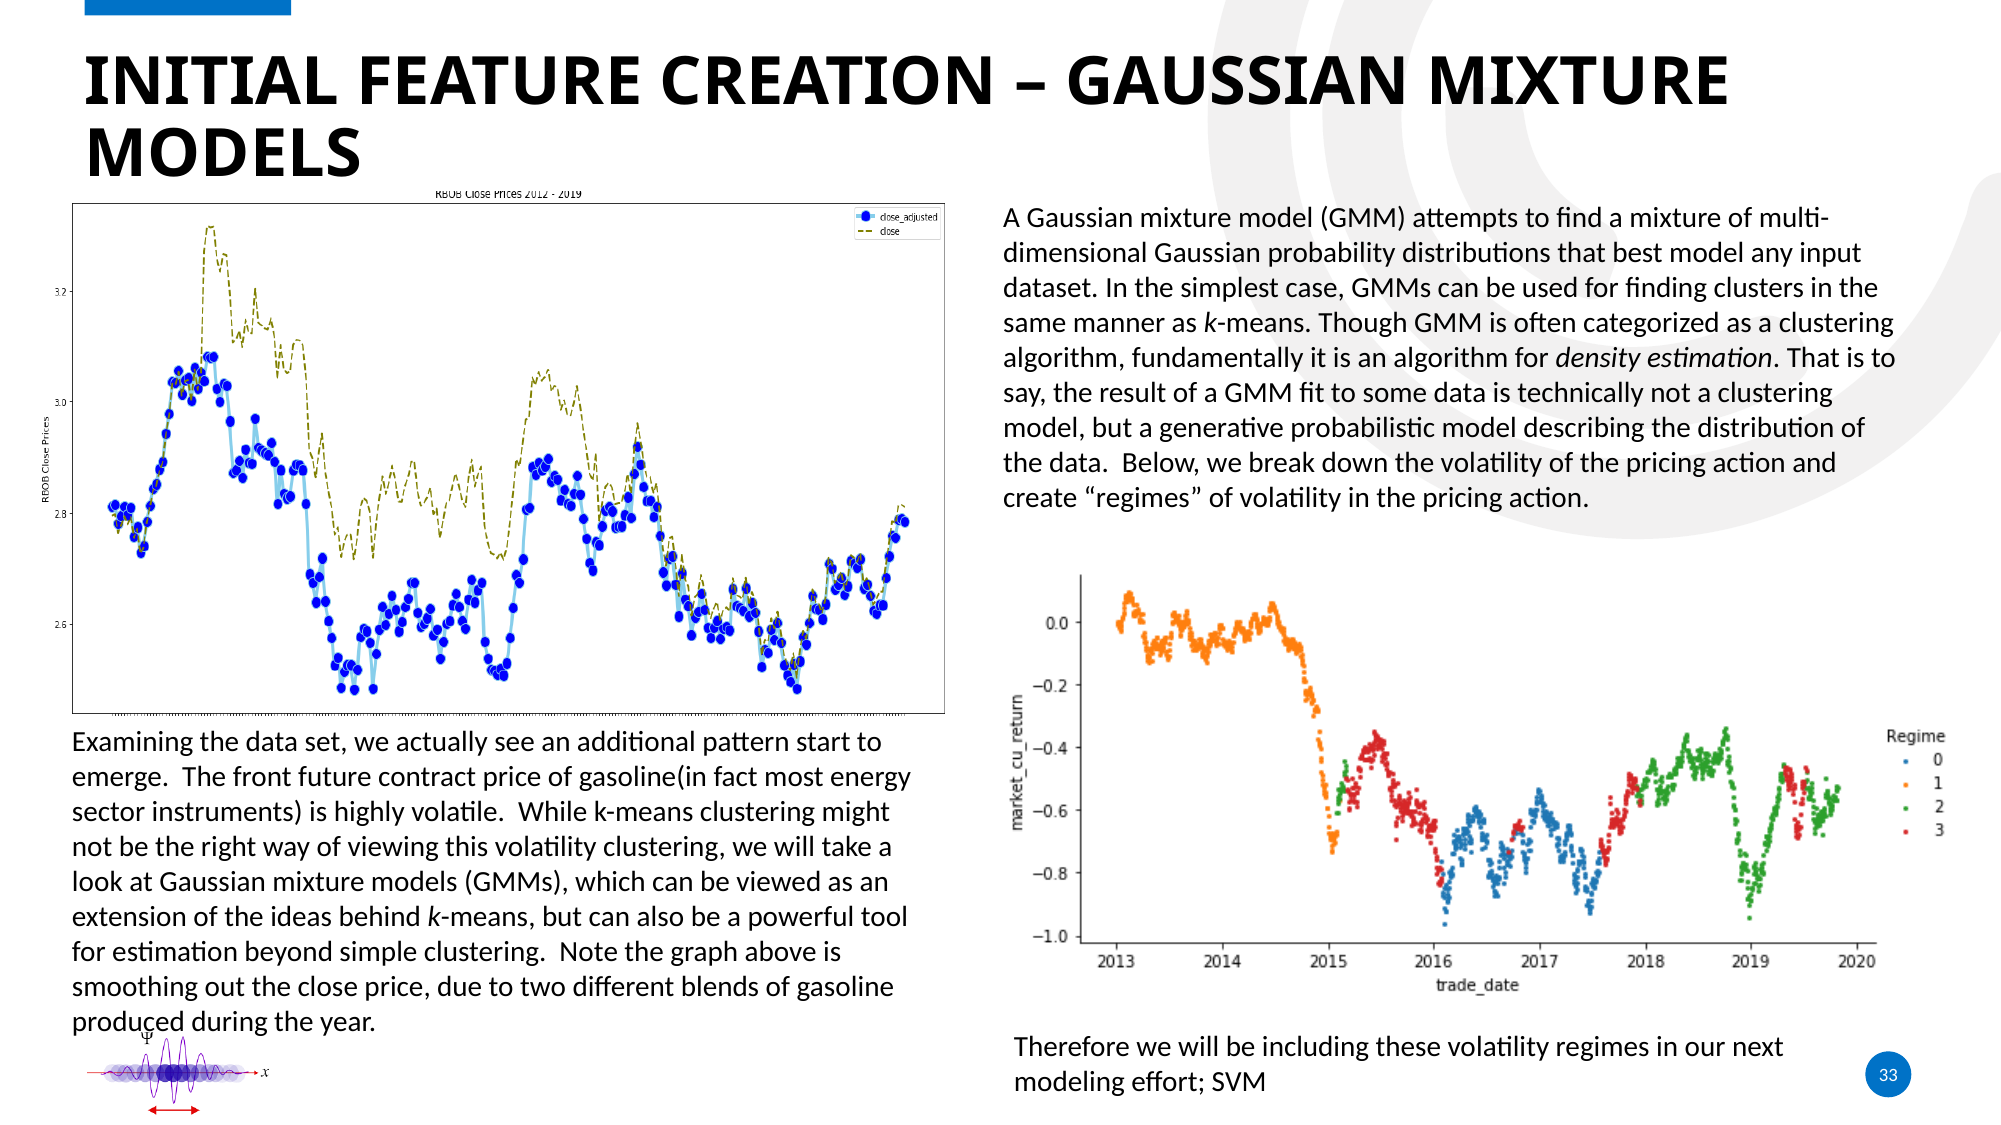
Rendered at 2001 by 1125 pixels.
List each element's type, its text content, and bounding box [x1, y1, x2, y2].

text_box A Gaussian mixture model (GMM) attempts to find a mixture of multi-dimensional Gaussian probability distributions that best model any input dataset. In the simplest case, GMMs can be used for finding clusters in the same manner as k-means. Though GMM is often categorized as a clustering algorithm, fundamentally it is an algorithm for density estimation. That is to say, the result of a GMM fit to some data is technically not a clustering model, but a generative probabilistic model describing the distribution of the data. Below, we break down the volatility of the pricing action and create “regimes” of volatility in the pricing action. [988, 191, 1913, 521]
slide_number 33 [1864, 1059, 1913, 1090]
text_box Therefore we will be including these volatility regimes in our next modeling effort; SVM [999, 1019, 1827, 1105]
title Initial Feature Creation – Gaussian Mixture Models [84, 40, 1914, 192]
picture [41, 191, 948, 716]
text_box Examining the data set, we actually see an additional pattern start to emerge. The front future contract price of gasoline(in fact most energy sector instruments) is highly volatile. While k-means clustering might not be the right way of viewing this volatility clustering, we will take a look at Gaussian mixture models (GMMs), which can be viewed as an extension of the ideas behind k-means, but can also be a powerful tool for estimation beyond simple clustering. Note the graph above is smoothing out the close price, due to two different blends of gasoline produced during the year. [57, 716, 933, 1045]
picture [999, 567, 1960, 999]
picture [87, 1045, 269, 1116]
